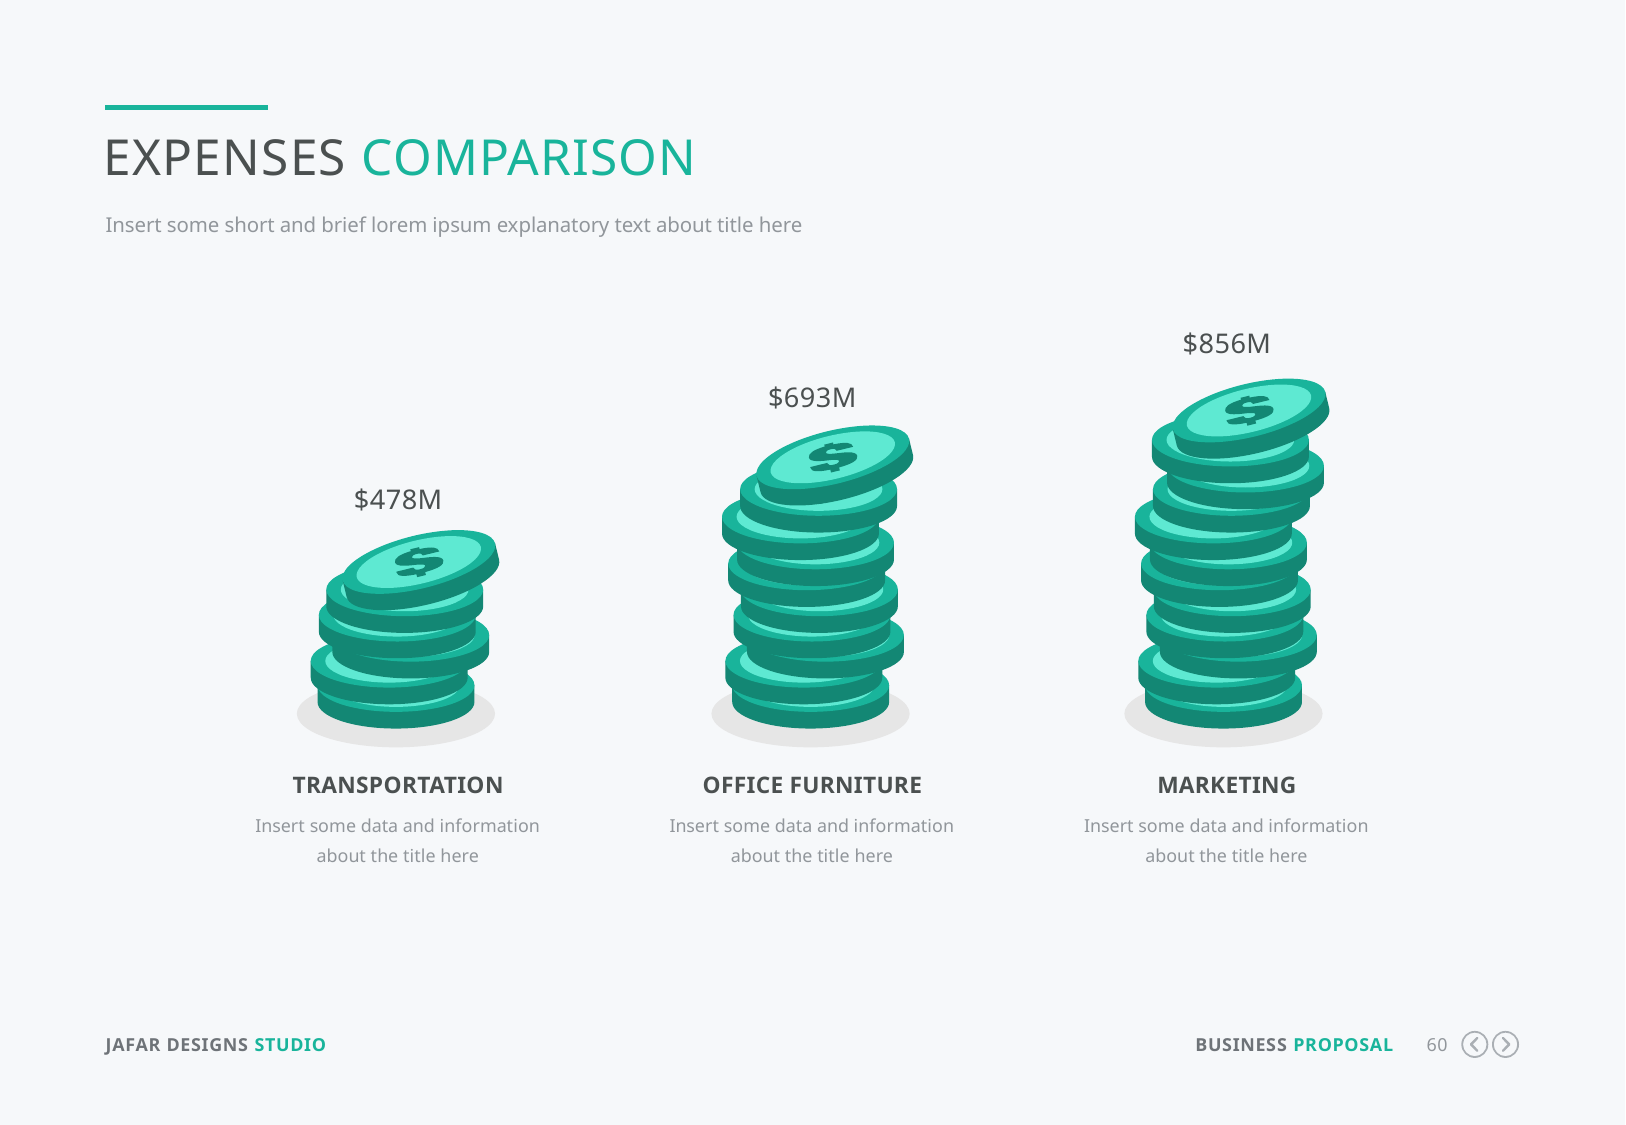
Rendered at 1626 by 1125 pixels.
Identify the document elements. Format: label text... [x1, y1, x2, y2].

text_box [1138, 634, 1296, 705]
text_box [318, 588, 476, 659]
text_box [725, 634, 883, 705]
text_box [1172, 383, 1330, 454]
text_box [332, 608, 490, 679]
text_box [317, 679, 475, 729]
text_box $693m [684, 380, 940, 413]
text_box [1167, 454, 1324, 510]
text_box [1159, 608, 1317, 679]
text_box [1153, 562, 1311, 633]
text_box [733, 607, 891, 659]
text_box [667, 770, 958, 868]
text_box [1151, 413, 1309, 484]
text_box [732, 679, 890, 729]
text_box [1152, 484, 1310, 533]
list Insert some short and brief lorem ipsum explanatory text about title here [105, 209, 1519, 241]
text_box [1146, 607, 1304, 659]
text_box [1134, 490, 1292, 561]
text_box [296, 693, 496, 748]
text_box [1081, 770, 1372, 868]
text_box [252, 770, 544, 868]
text_box $856m [1099, 326, 1355, 360]
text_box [740, 462, 898, 533]
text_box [740, 562, 898, 633]
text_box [1145, 679, 1302, 729]
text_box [746, 608, 904, 679]
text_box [326, 562, 484, 633]
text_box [342, 535, 500, 606]
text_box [310, 634, 468, 705]
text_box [728, 561, 886, 607]
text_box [1141, 561, 1298, 607]
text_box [1149, 533, 1307, 587]
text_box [721, 490, 879, 561]
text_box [737, 533, 894, 587]
text_box $478m [270, 482, 526, 515]
list Expenses comparison [103, 125, 1518, 188]
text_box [756, 430, 914, 501]
text_box [711, 693, 910, 748]
text_box [1124, 693, 1323, 748]
